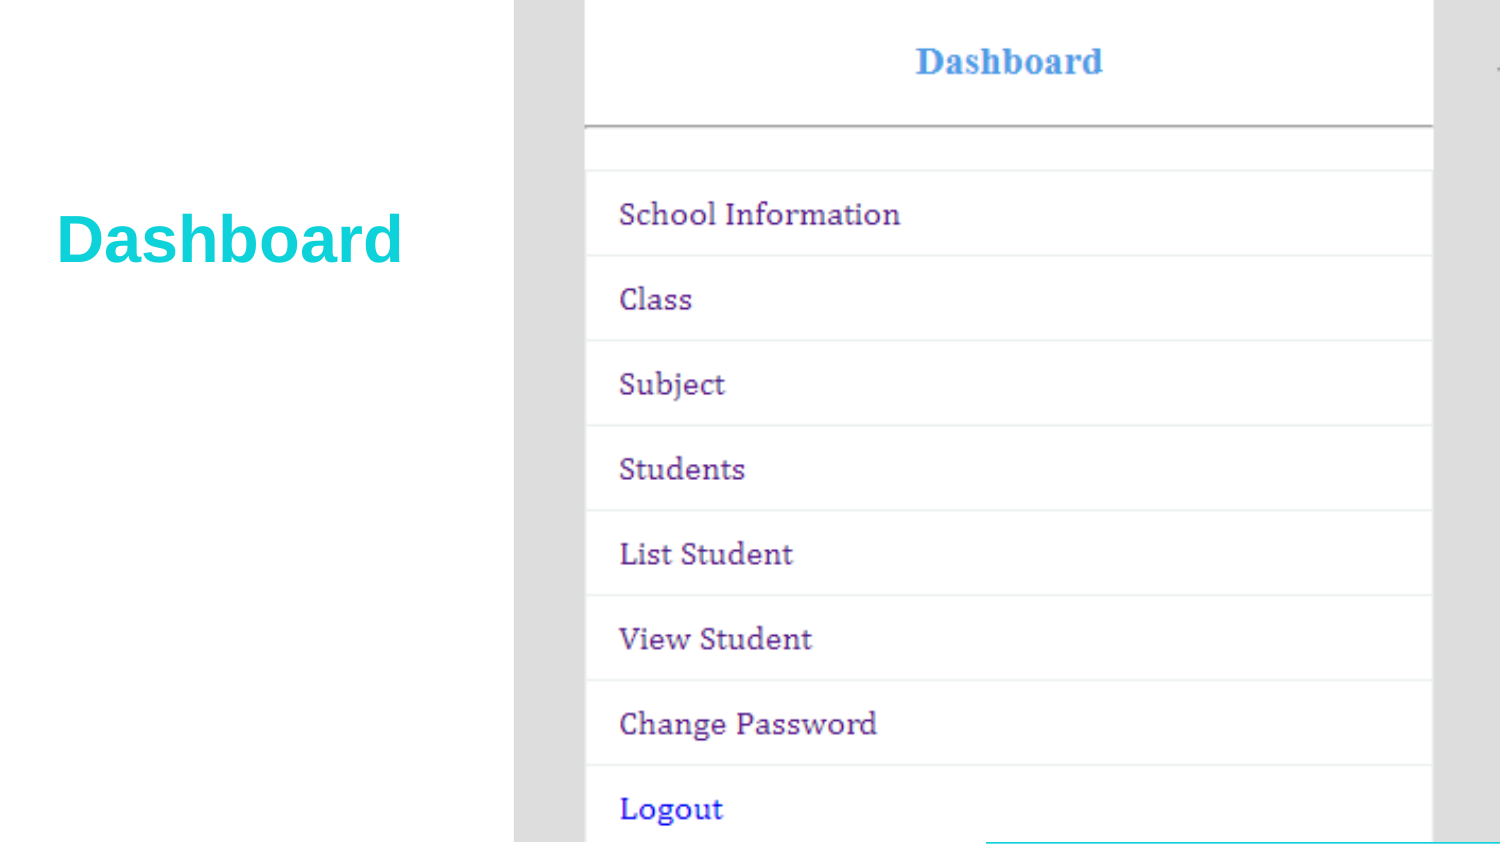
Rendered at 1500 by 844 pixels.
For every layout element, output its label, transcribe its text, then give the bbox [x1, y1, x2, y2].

picture [513, 0, 1500, 842]
text_box Dashboard [41, 76, 496, 396]
